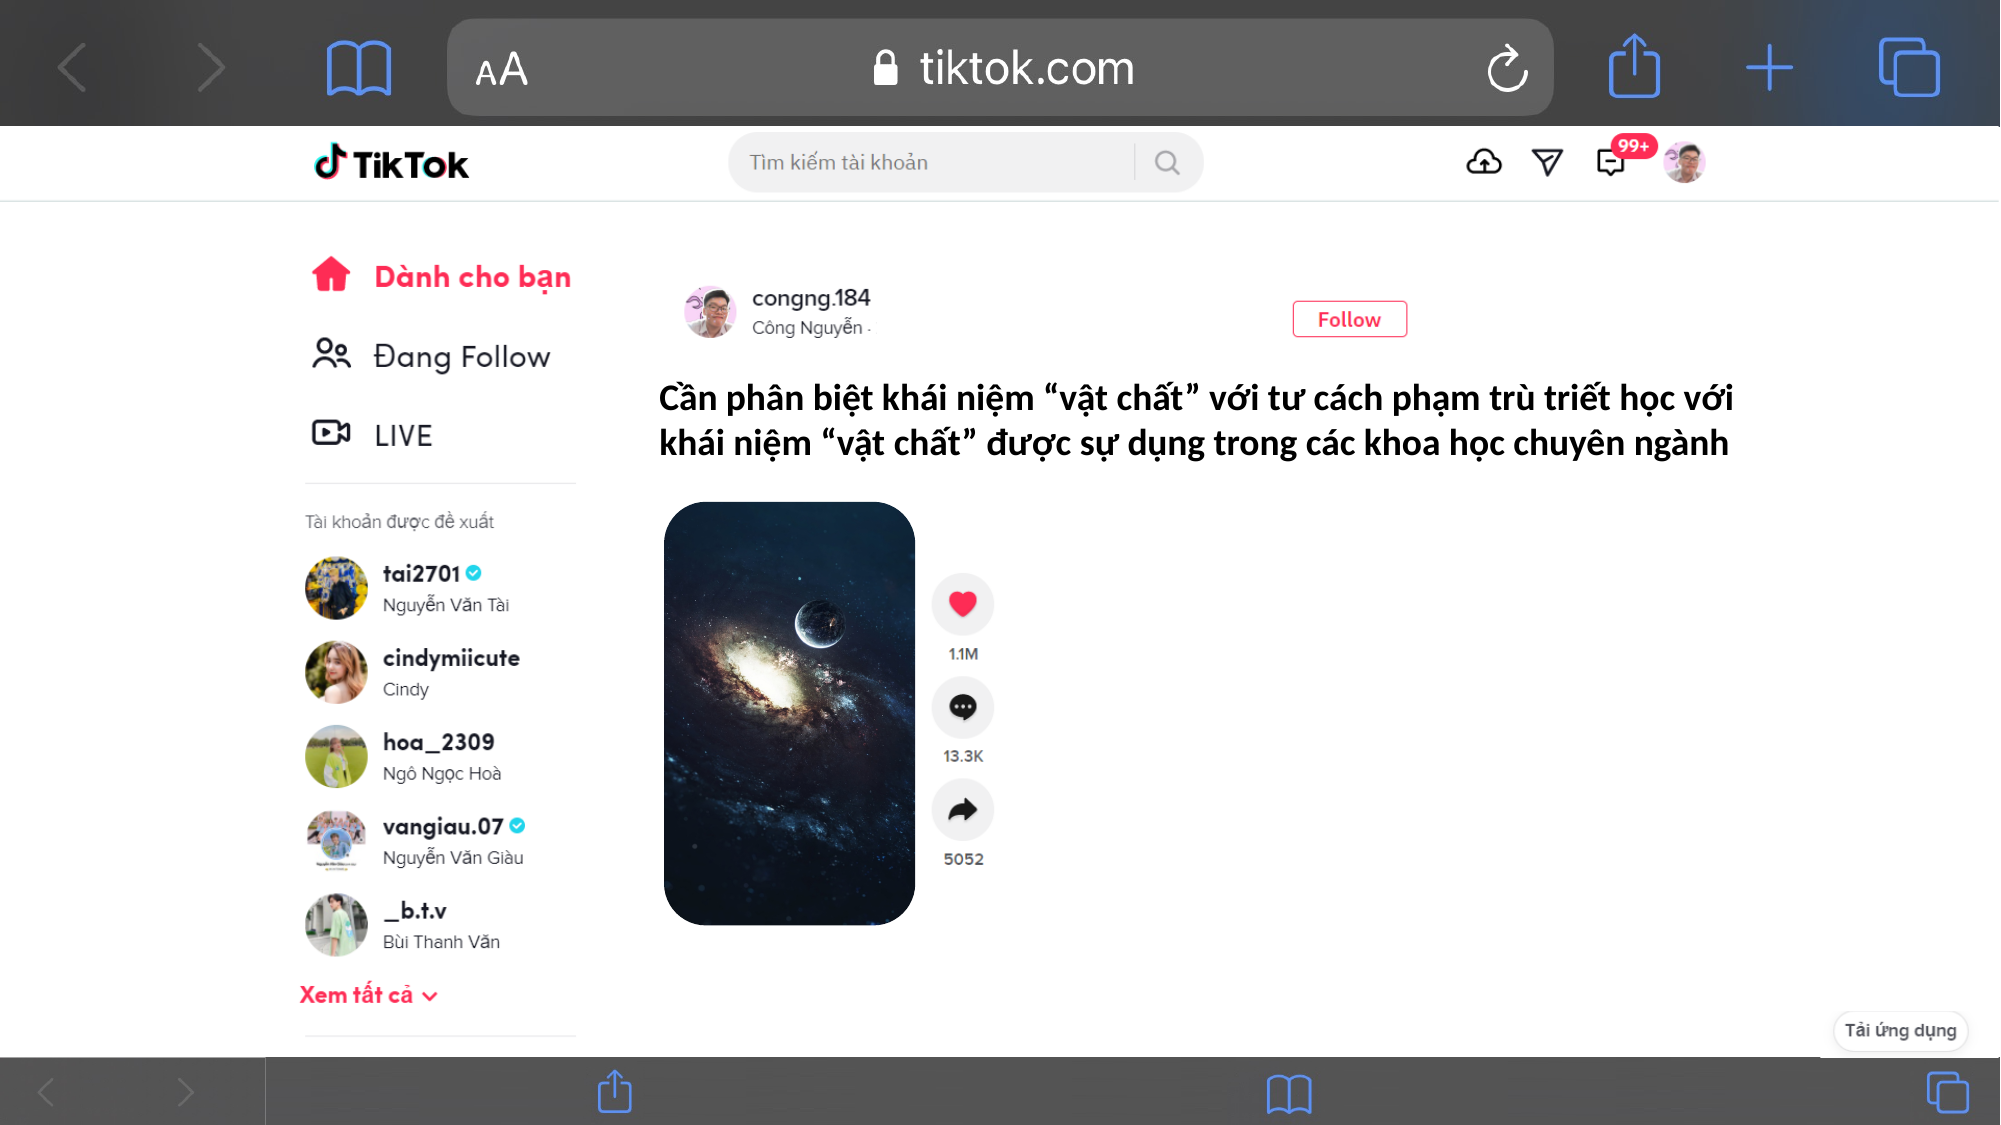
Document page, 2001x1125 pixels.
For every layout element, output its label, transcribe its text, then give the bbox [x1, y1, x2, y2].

picture [1245, 279, 1458, 365]
picture [0, 0, 2000, 1125]
text_box [703, 500, 917, 927]
text_box Cần phân biệt khái niệm “vật chất” với tư cách phạm trù triết học với khái niệm “vật chất” được sự dụng trong các khoa học chuyên ngành [703, 365, 1759, 470]
picture [924, 562, 1005, 900]
